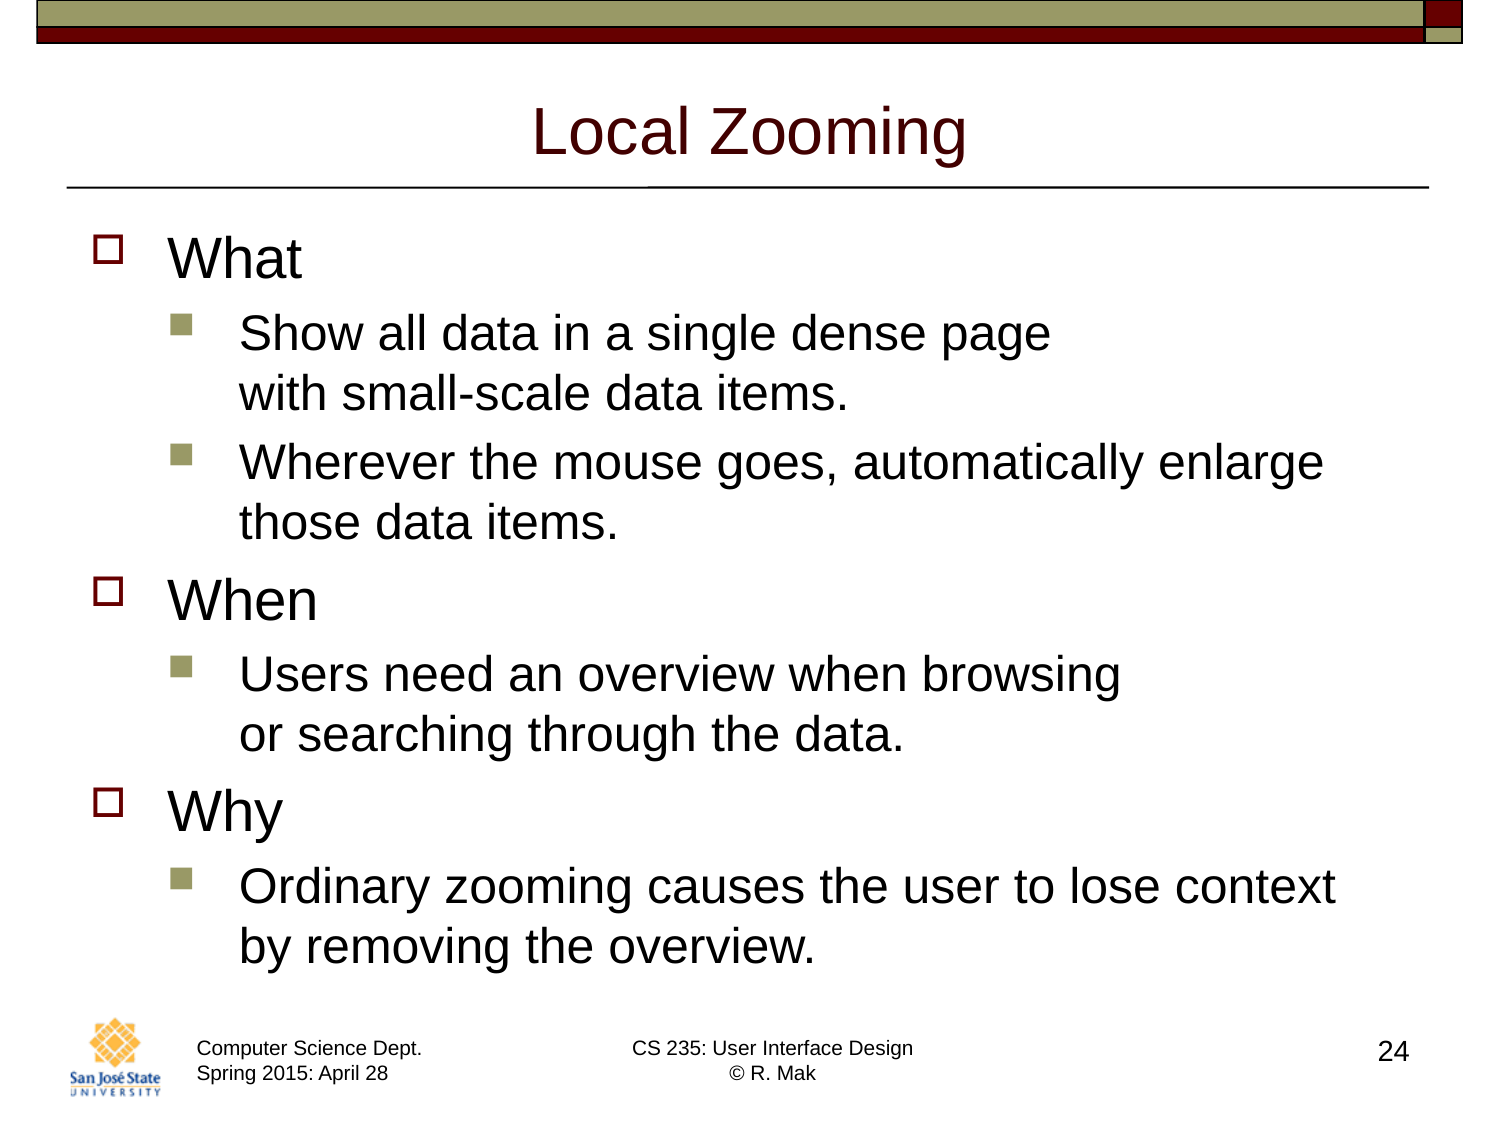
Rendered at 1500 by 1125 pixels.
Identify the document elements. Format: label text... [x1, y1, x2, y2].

list What Show all data in a single dense page with small-scale data items. Wherever the mouse goes, automatically enlarge those data items. When Users need an overview when browsing or searching through the data. Why Ordinary zooming causes the user to lose context by removing the overview. [75, 212, 1425, 998]
slide_number 24 [1112, 1025, 1425, 1100]
title Local Zooming [75, 67, 1425, 175]
picture [60, 1012, 166, 1112]
